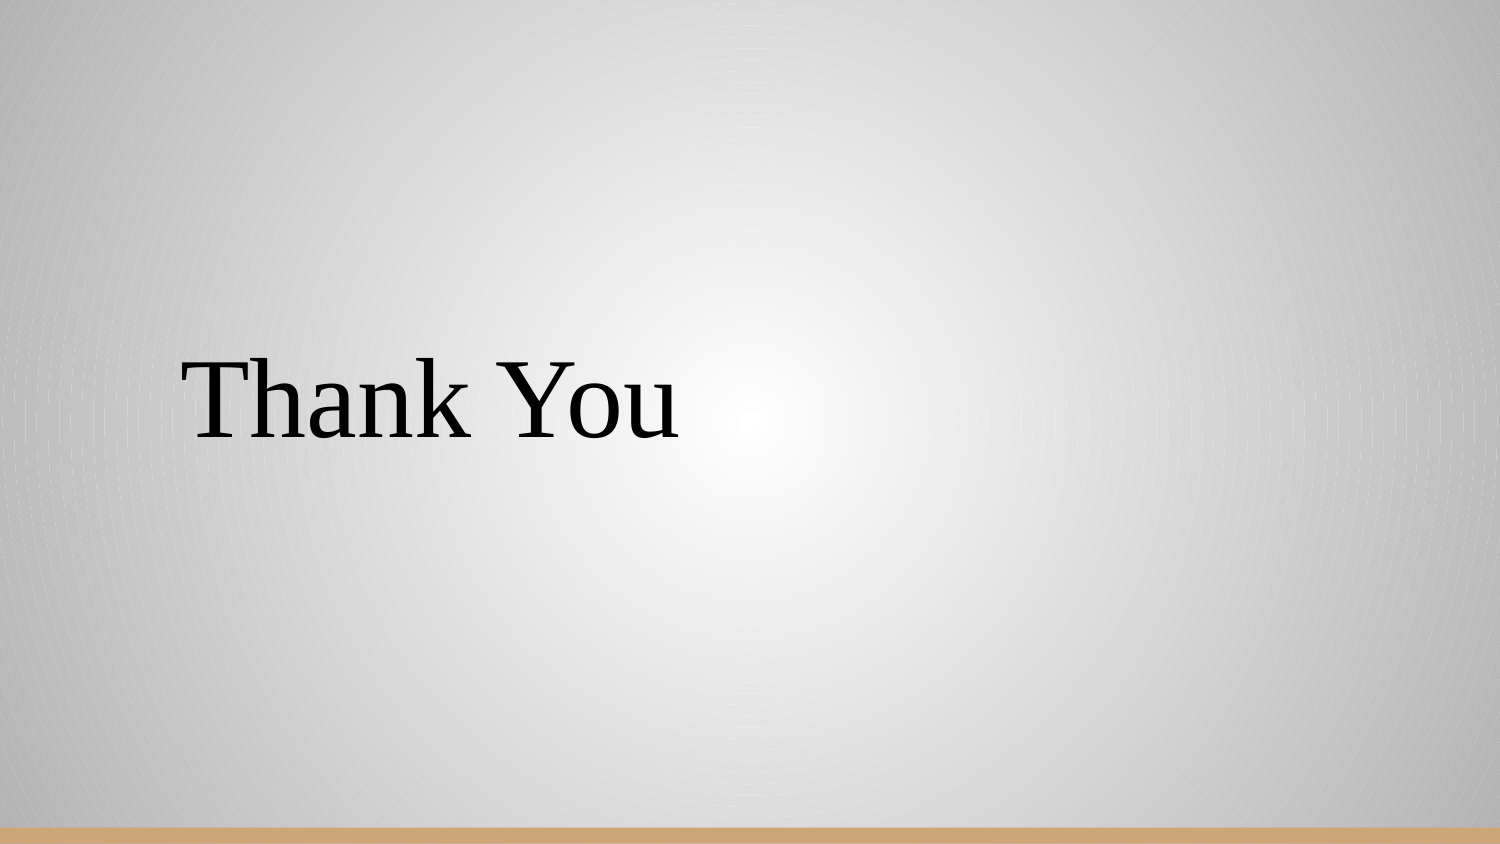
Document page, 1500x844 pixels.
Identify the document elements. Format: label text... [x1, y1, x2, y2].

list Thank You [51, 111, 1449, 662]
